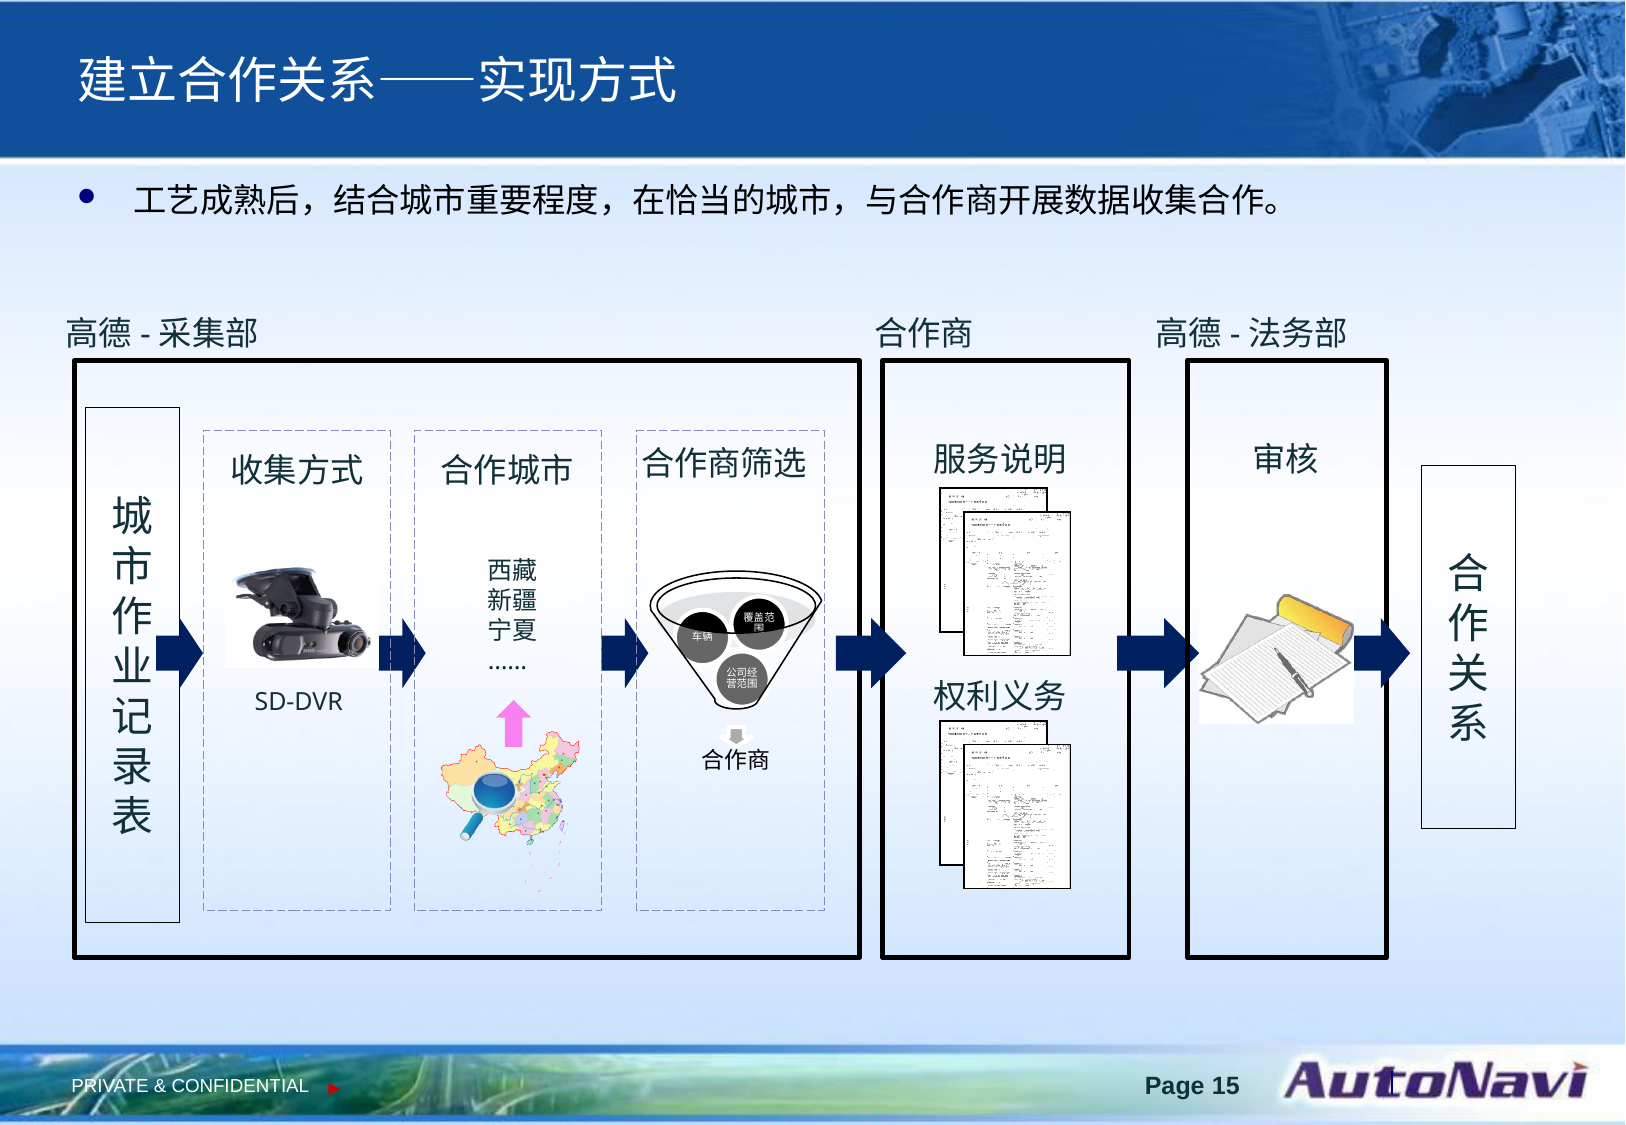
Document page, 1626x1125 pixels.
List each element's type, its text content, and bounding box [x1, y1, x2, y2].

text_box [73, 359, 1516, 959]
text_box 合作商 [859, 304, 1024, 358]
picture [0, 0, 1625, 1125]
title 建立合作关系——实现方式 [62, 23, 1563, 134]
list 工艺成熟后，结合城市重要程度，在恰当的城市，与合作商开展数据收集合作。 [61, 163, 1563, 1032]
text_box 高德-法务部 [1140, 304, 1446, 358]
text_box 高德-采集部 [50, 304, 309, 360]
